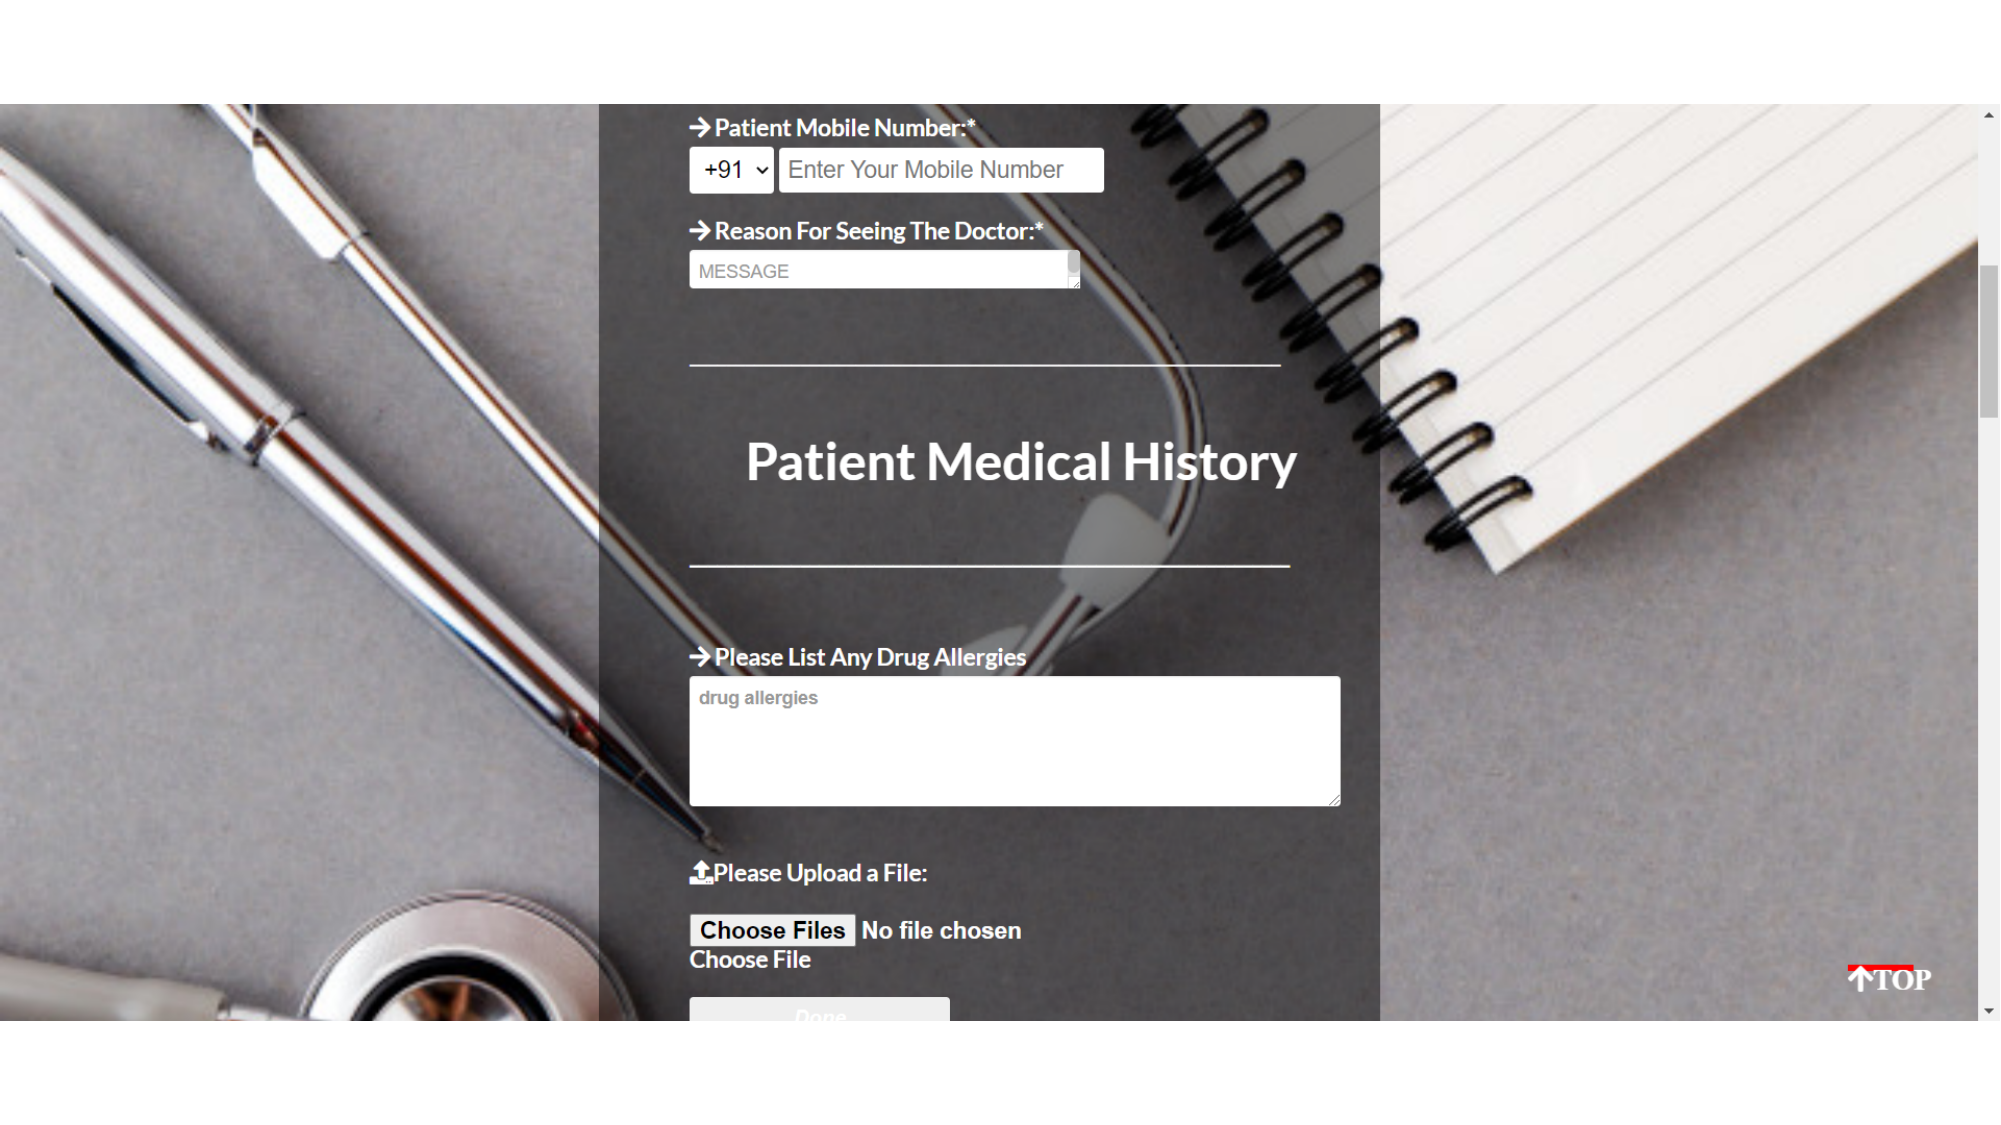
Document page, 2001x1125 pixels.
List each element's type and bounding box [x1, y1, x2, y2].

picture [0, 104, 2000, 1021]
